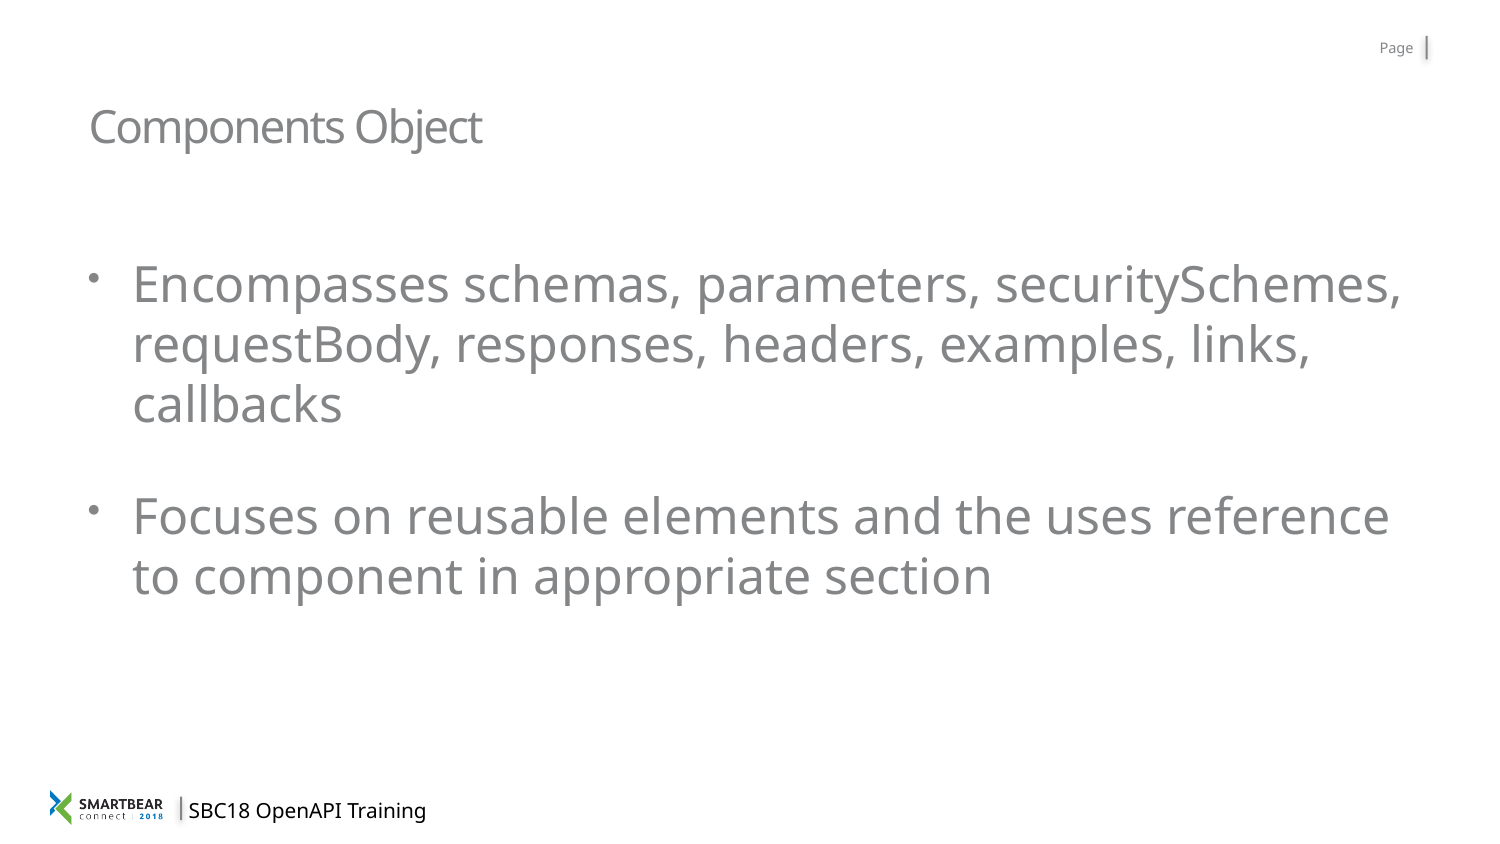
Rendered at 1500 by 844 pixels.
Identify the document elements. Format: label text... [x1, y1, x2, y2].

title Components Object [88, 98, 1412, 158]
text_box SBC18 OpenAPI Training [181, 790, 763, 830]
picture [40, 786, 181, 829]
text_box Encompasses schemas, parameters, securitySchemes, requestBody, responses, headers, examples, links, callbacks Focuses on reusable elements and the uses reference to component in appropriate section [87, 252, 1410, 756]
